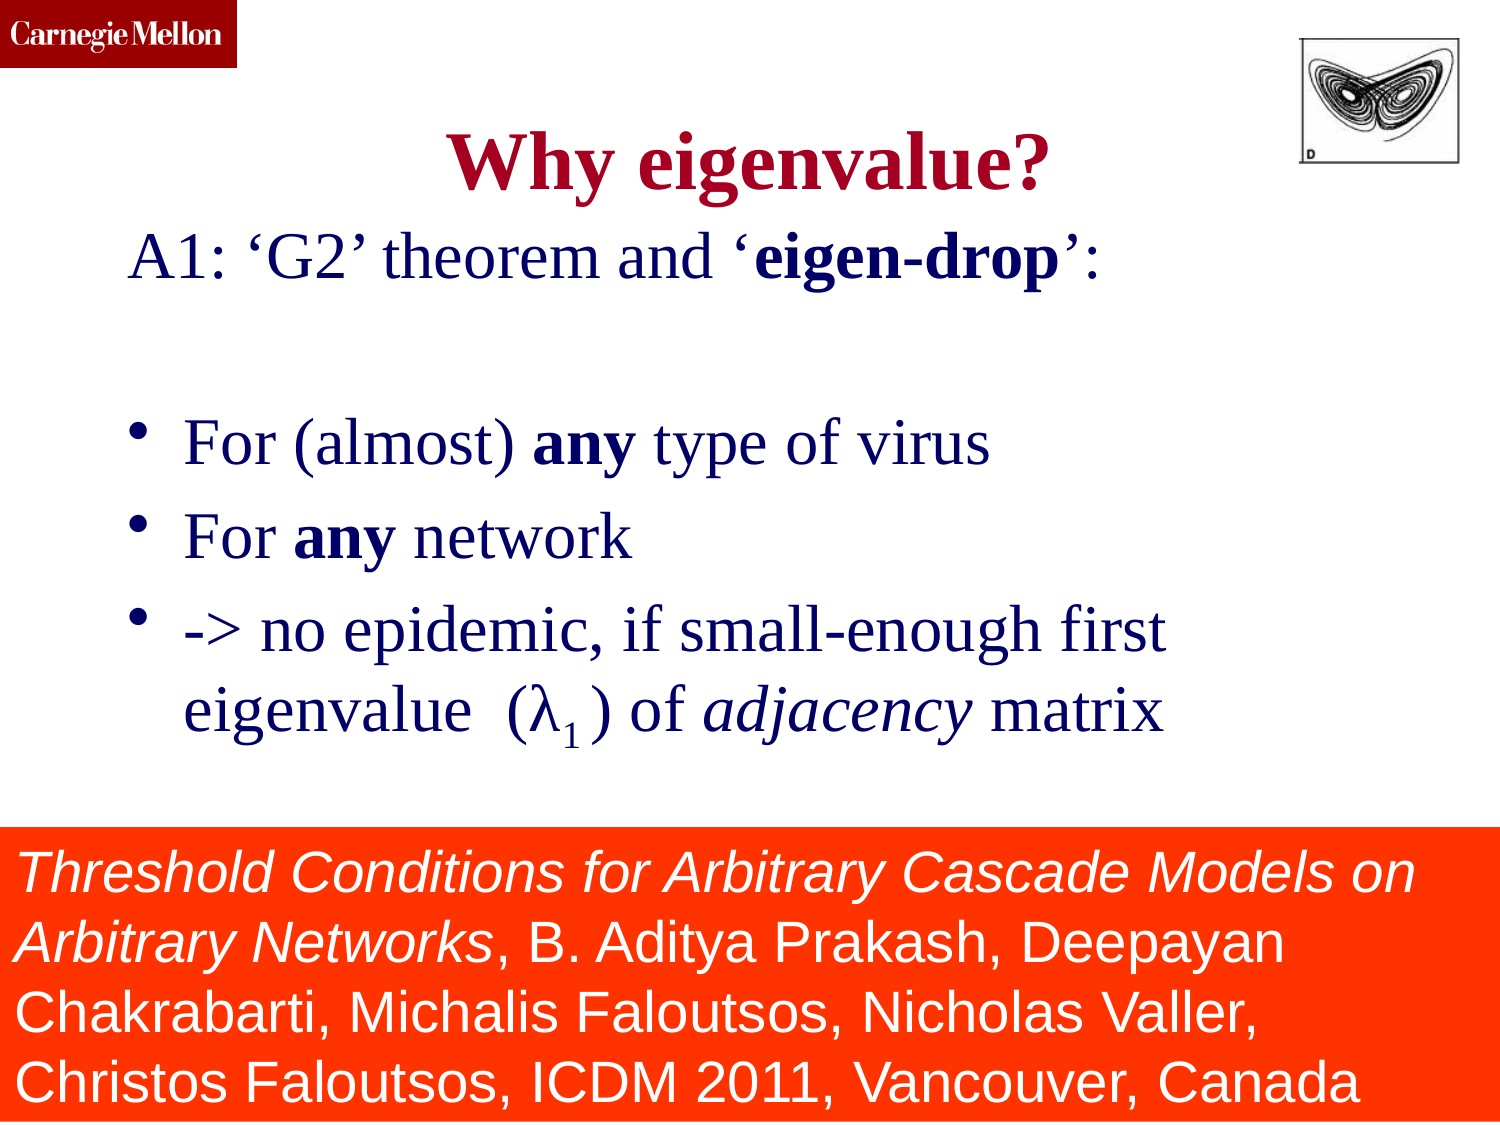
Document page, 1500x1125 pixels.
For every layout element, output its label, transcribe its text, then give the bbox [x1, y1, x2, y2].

picture [0, 0, 237, 68]
picture [1298, 37, 1460, 164]
list A1: ‘G2’ theorem and ‘eigen-drop’: For (almost) any type of virus For any network -> no epidemic, if small-enough first eigenvalue (λ1 ) of adjacency matrix Heuristic: for immunization, try to min λ1 The smaller λ1, the closer to extinction. [112, 203, 1388, 827]
text_box Threshold Conditions for Arbitrary Cascade Models on Arbitrary Networks, B. Aditya Prakash, Deepayan Chakrabarti, Michalis Faloutsos, Nicholas Valler, Christos Faloutsos, ICDM 2011, Vancouver, Canada [0, 827, 1500, 1122]
title Why eigenvalue? [112, 99, 1388, 203]
